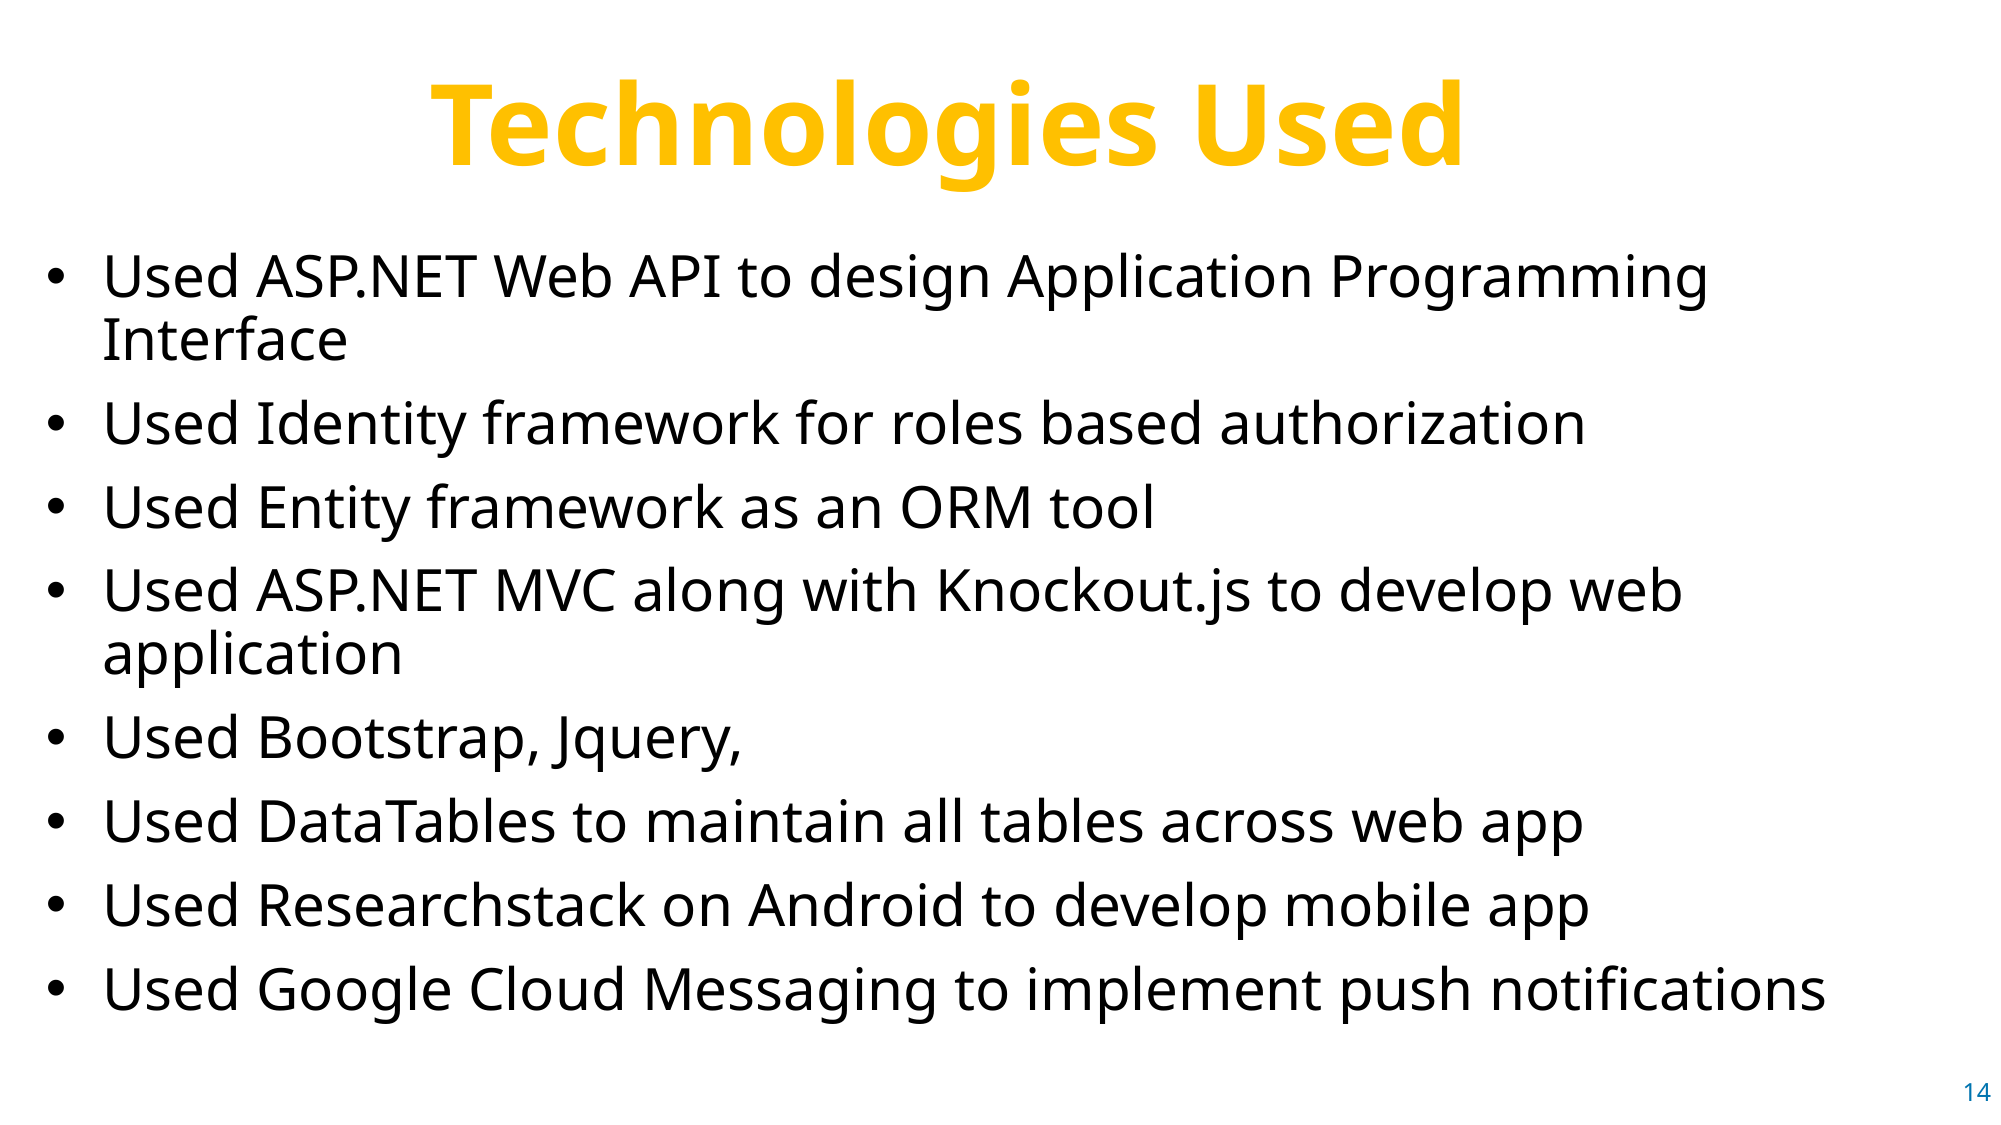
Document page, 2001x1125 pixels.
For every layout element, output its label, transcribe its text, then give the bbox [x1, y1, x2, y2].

slide_number 14 [1918, 1063, 2000, 1124]
text_box Used ASP.NET Web API to design Application Programming Interface Used Identity framework for roles based authorization Used Entity framework as an ORM tool Used ASP.NET MVC along with Knockout.js to develop web application Used Bootstrap, Jquery, Used DataTables to maintain all tables across web app Used Researchstack on Android to develop mobile app Used Google Cloud Messaging to implement push notifications [30, 239, 1933, 1114]
list Technologies Used [177, 61, 1722, 240]
